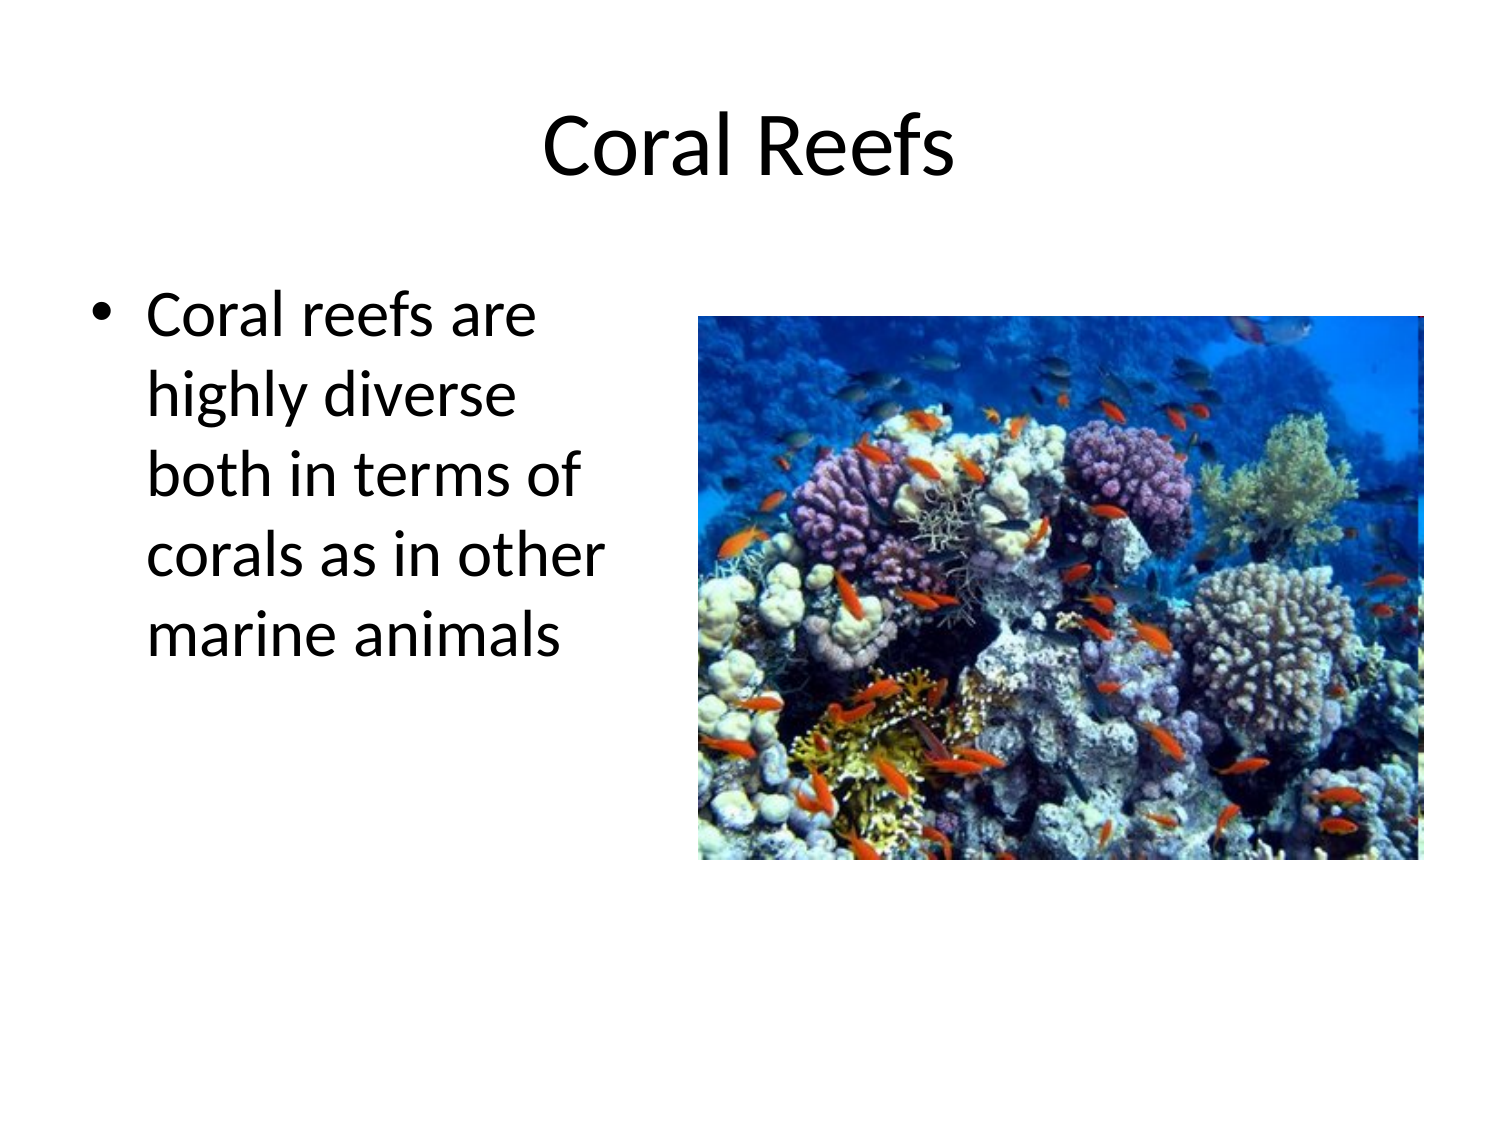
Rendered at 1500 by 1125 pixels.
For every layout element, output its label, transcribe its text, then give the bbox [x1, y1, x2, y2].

picture [698, 316, 1424, 861]
title Coral Reefs [75, 45, 1425, 233]
list Coral reefs are highly diverse both in terms of corals as in other marine animals [75, 262, 637, 1005]
